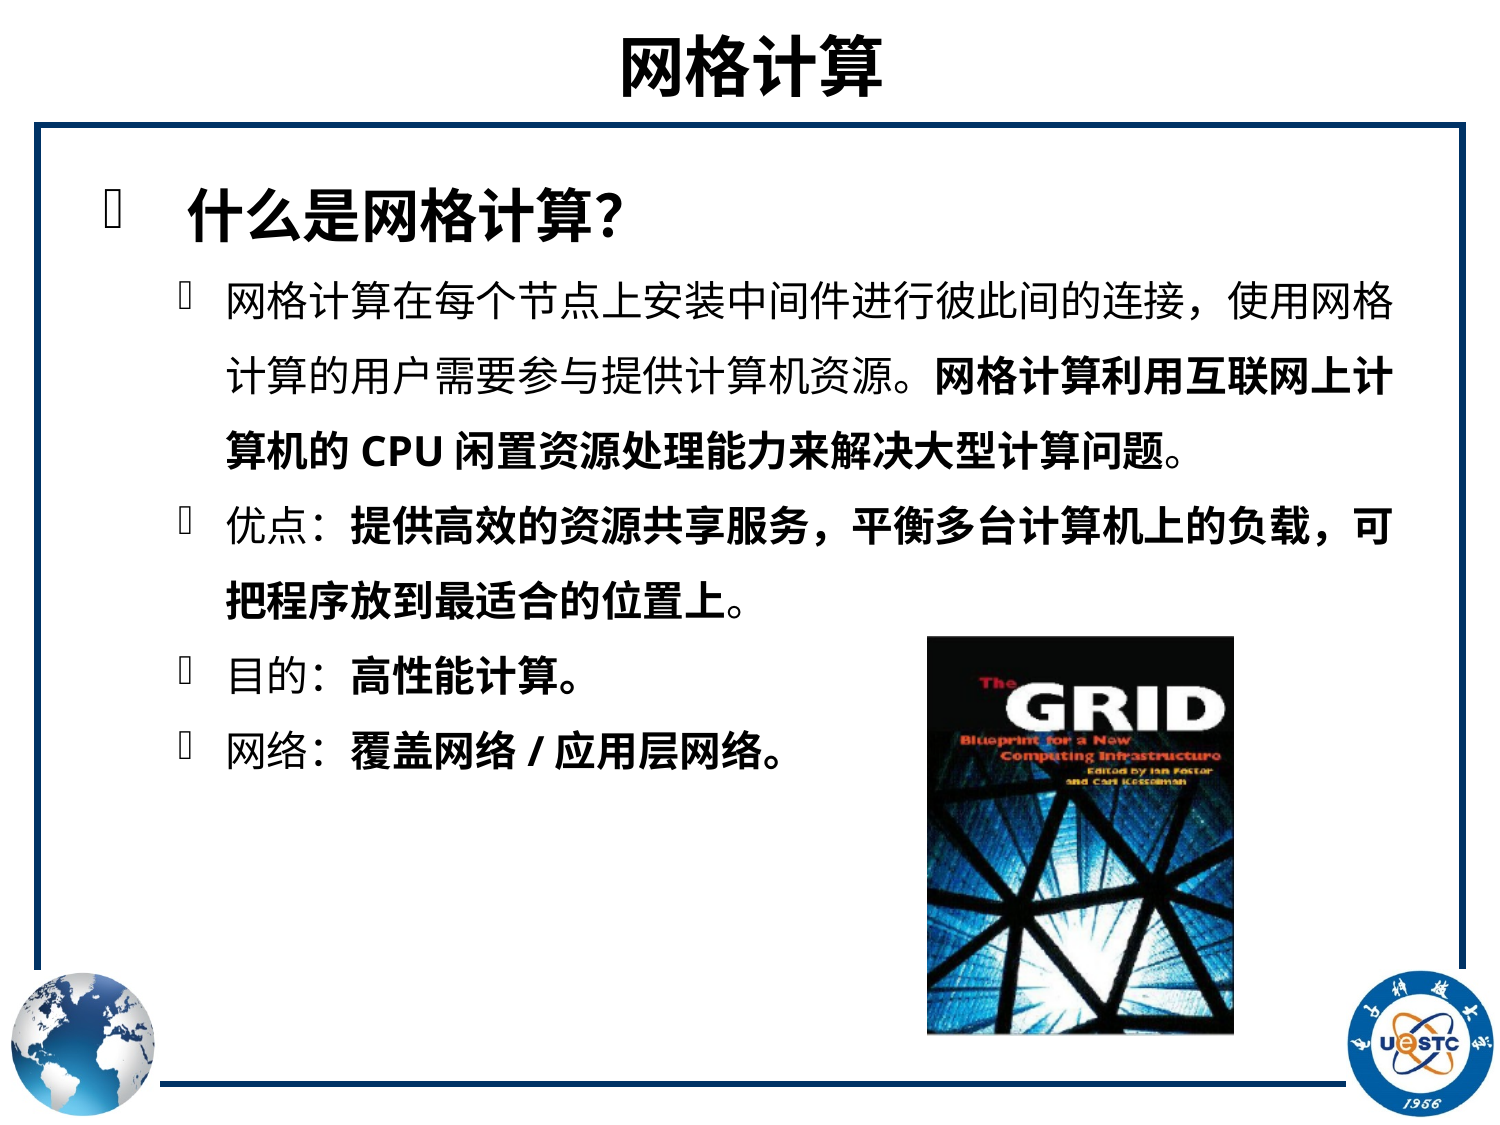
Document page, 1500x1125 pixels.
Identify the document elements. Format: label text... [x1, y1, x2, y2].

picture [0, 970, 160, 1118]
text_box 什么是网格计算？ 网格计算在每个节点上安装中间件进行彼此间的连接，使用网格计算的用户需要参与提供计算机资源。网格计算利用互联网上计算机的CPU闲置资源处理能力来解决大型计算问题。 优点：提供高效的资源共享服务，平衡多台计算机上的负载，可把程序放到最适合的位置上。 目的：高性能计算。 网络：覆盖网络/应用层网络。 [88, 137, 1439, 1036]
picture [926, 636, 1234, 1036]
picture [1346, 969, 1495, 1118]
title 网格计算 [41, 19, 1463, 112]
